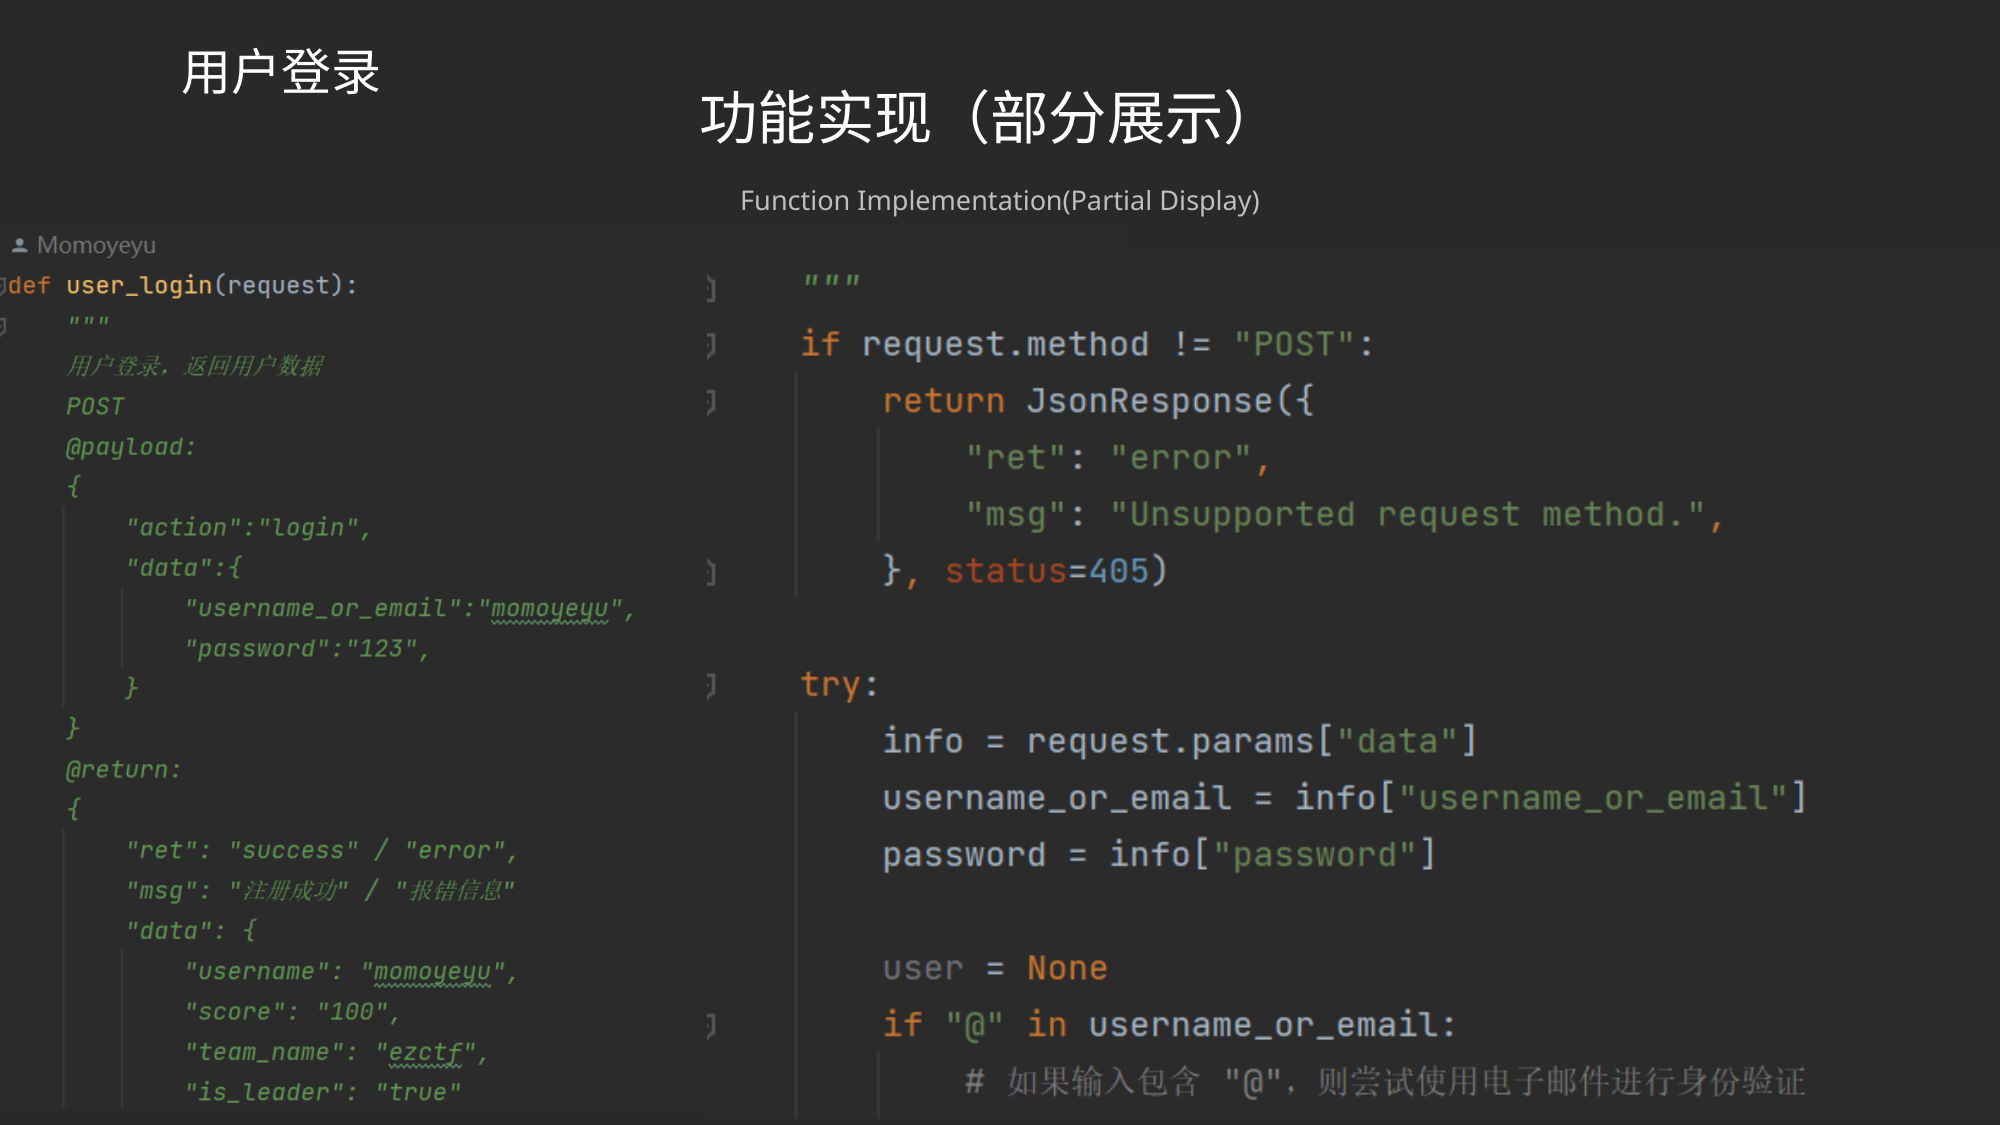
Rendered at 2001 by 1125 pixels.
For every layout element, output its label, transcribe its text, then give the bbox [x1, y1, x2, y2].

text_box 用户登录 [0, 36, 578, 105]
picture [0, 230, 2000, 1119]
text_box 功能实现（部分展示） [665, 37, 1317, 150]
text_box Function Implementation(Partial Display) [665, 150, 1335, 221]
